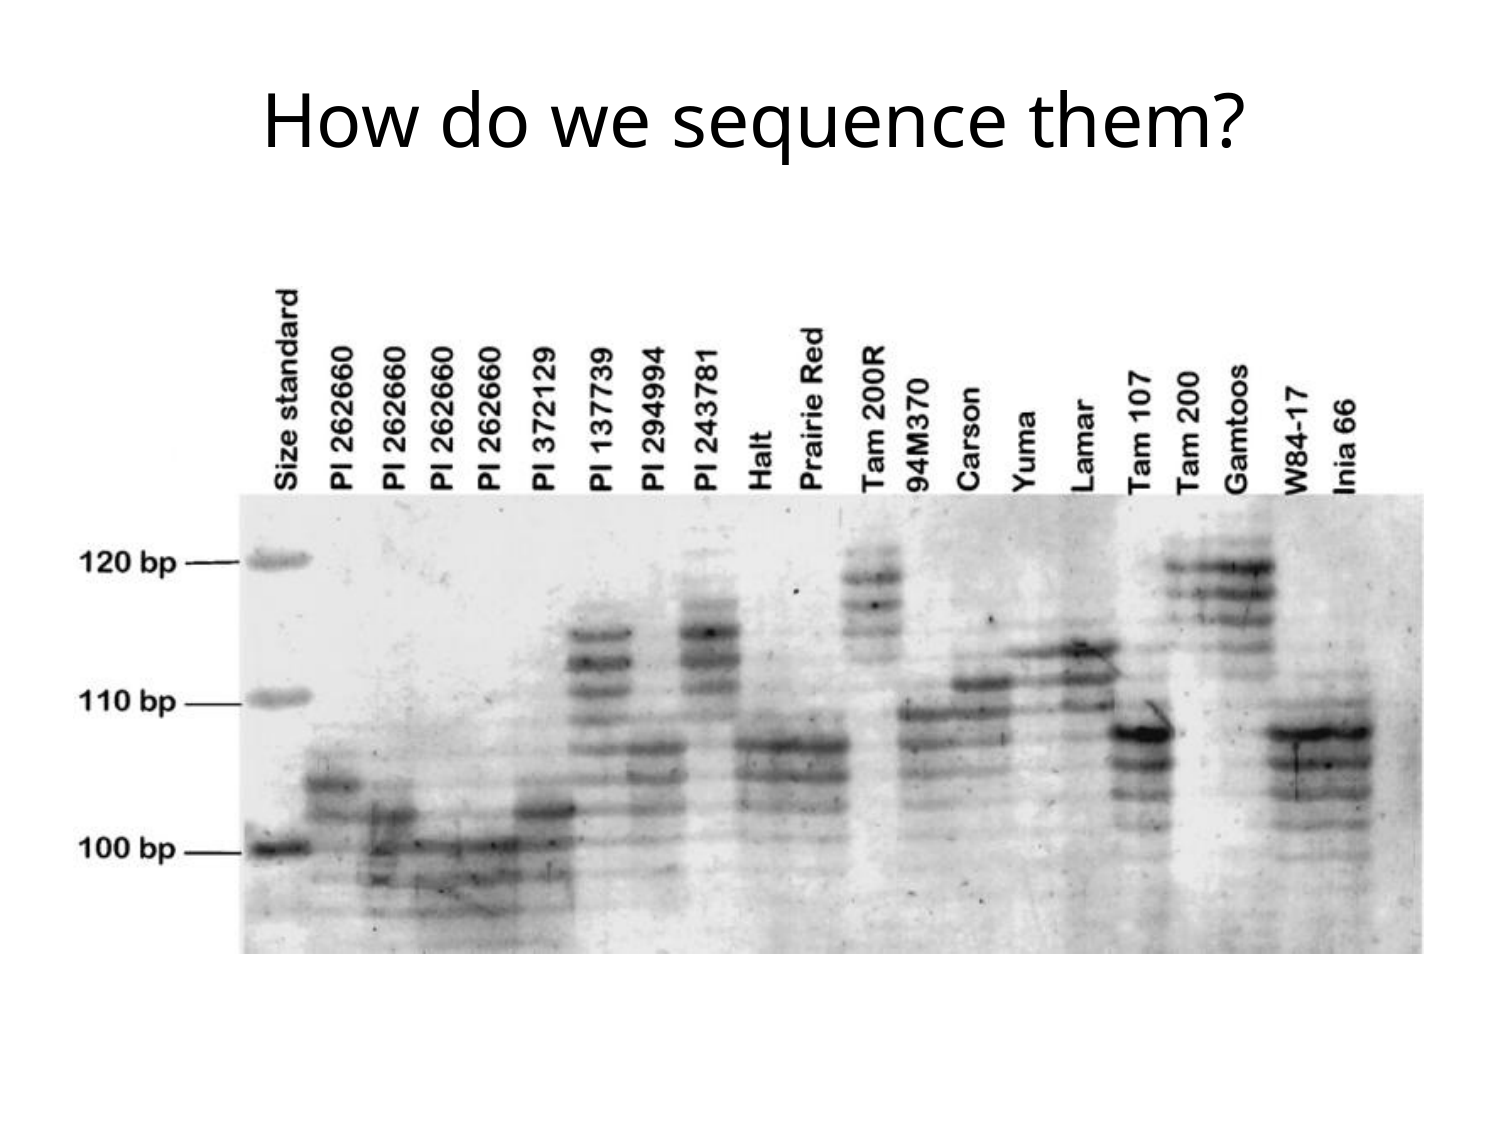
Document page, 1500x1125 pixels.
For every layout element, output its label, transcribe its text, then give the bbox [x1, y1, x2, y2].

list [73, 286, 1424, 954]
title How do we sequence them? [246, 45, 1272, 202]
